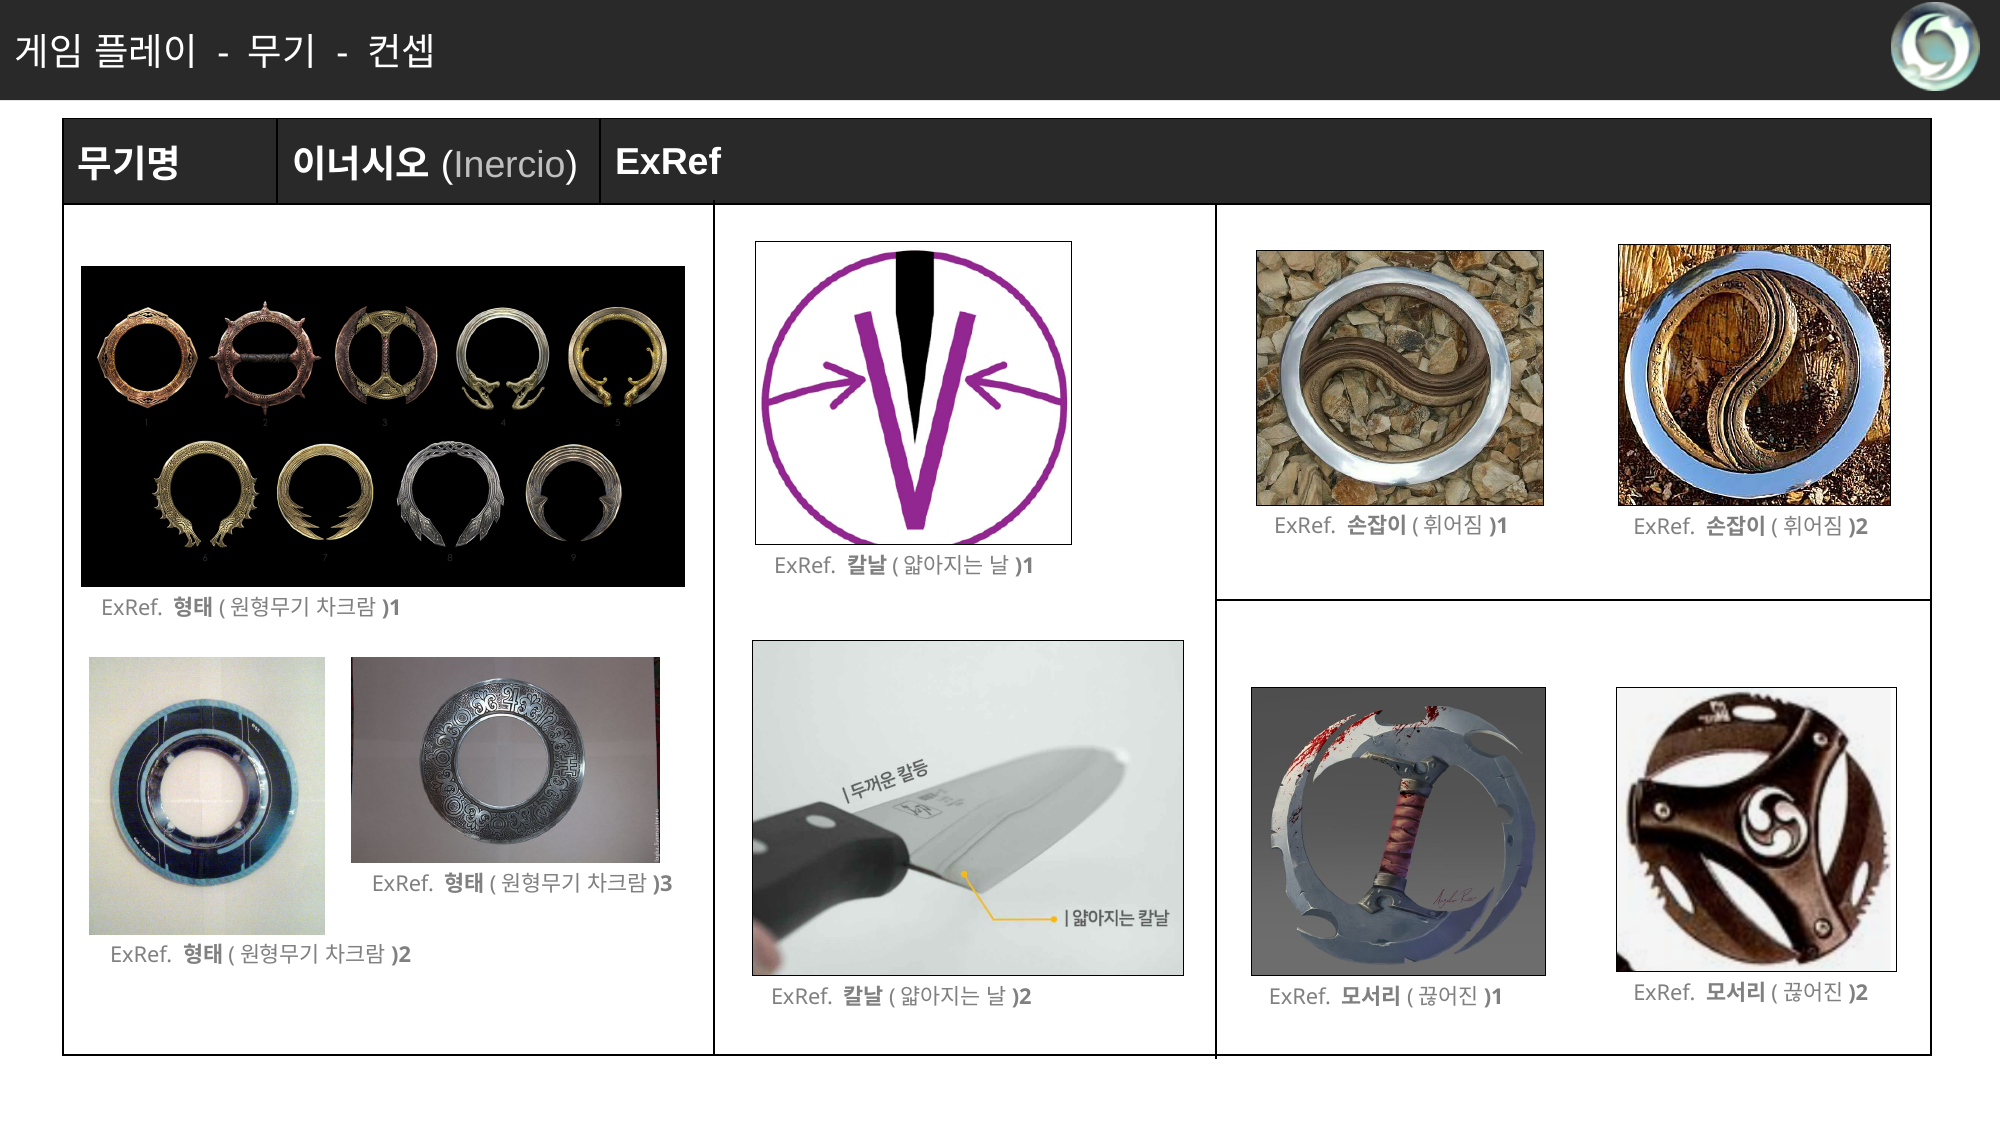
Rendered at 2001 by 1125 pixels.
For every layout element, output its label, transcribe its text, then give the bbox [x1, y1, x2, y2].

picture [81, 266, 685, 587]
text_box ExRef. 손잡이(휘어짐)1 [1259, 506, 1524, 546]
picture [755, 241, 1072, 545]
picture [1251, 687, 1546, 976]
picture [1618, 244, 1891, 506]
picture [89, 657, 325, 935]
text_box ExRef. 형태(원형무기 차크람)3 [357, 861, 688, 903]
table_header 이너시오(Inercio) [278, 119, 599, 203]
text_box ExRef. 형태(원형무기 차크람)2 [95, 933, 426, 975]
picture [351, 657, 660, 863]
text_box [0, 0, 2000, 101]
table_cell [64, 205, 713, 1054]
text_box ExRef. 칼날(얇아지는 날)2 [756, 976, 1047, 1017]
table_header 무기명 [64, 119, 276, 203]
table_cell [1217, 205, 1930, 599]
text_box ExRef. 손잡이(휘어짐)2 [1618, 506, 1884, 547]
picture [1256, 250, 1544, 506]
text_box ExRef. 칼날(얇아지는 날)1 [759, 545, 1050, 586]
text_box ExRef. 형태(원형무기 차크람)1 [86, 587, 417, 628]
picture [752, 640, 1184, 976]
text_box ExRef. 모서리(끊어진)2 [1618, 972, 1884, 1013]
picture [1616, 687, 1897, 972]
text_box ExRef. 모서리(끊어진)1 [1254, 976, 1519, 1017]
table_cell [1217, 601, 1930, 1054]
table_cell [715, 205, 1215, 1054]
table_header ExRef [601, 119, 1930, 203]
